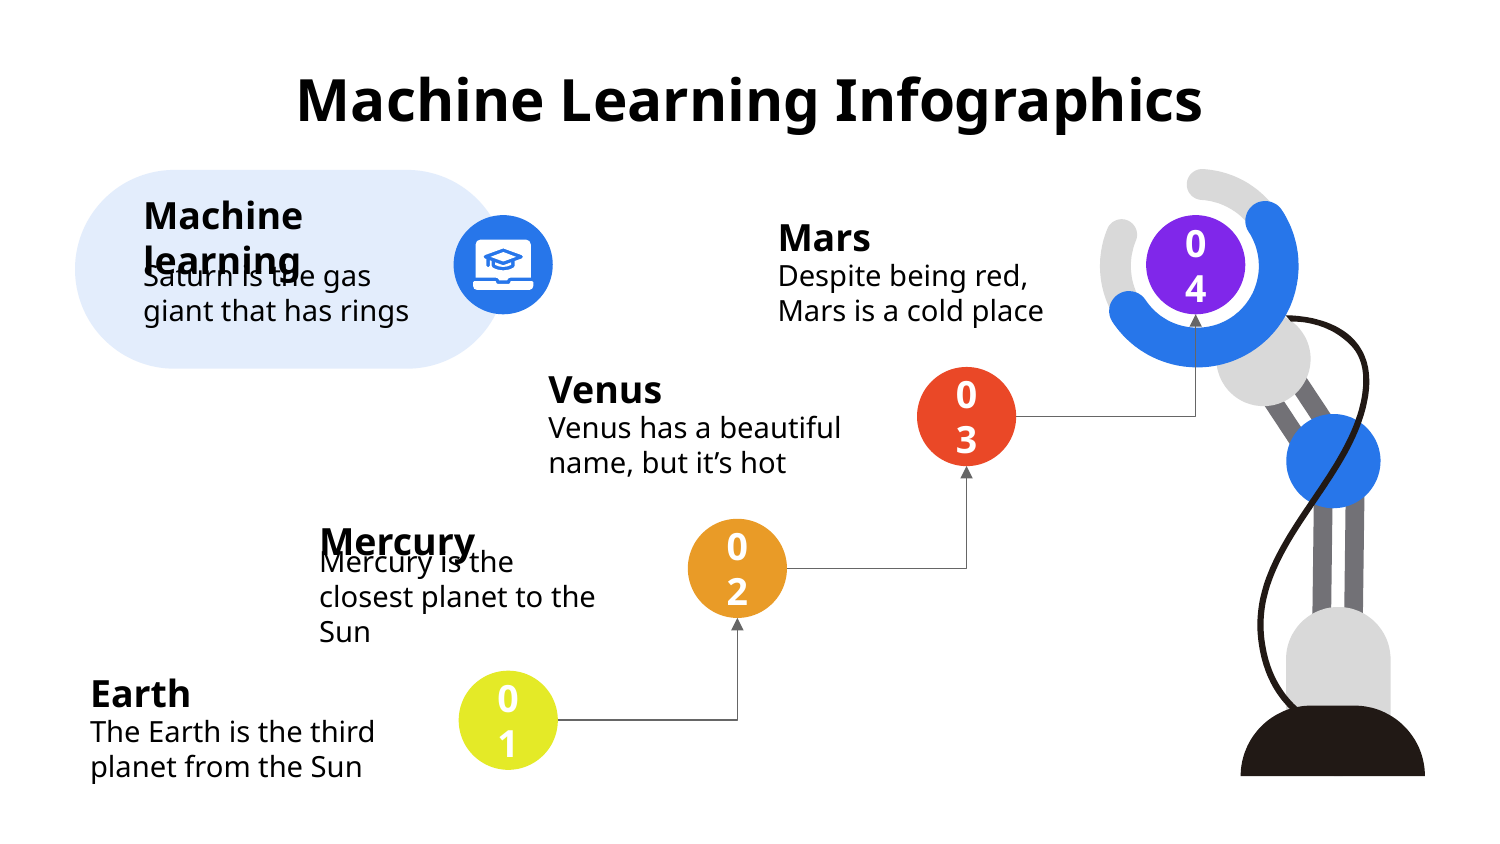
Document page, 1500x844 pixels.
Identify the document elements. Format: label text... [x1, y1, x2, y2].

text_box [557, 617, 738, 721]
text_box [472, 239, 534, 291]
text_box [1015, 313, 1196, 417]
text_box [786, 465, 967, 569]
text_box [74, 169, 553, 369]
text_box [1099, 168, 1426, 777]
title Machine Learning Infographics [75, 67, 1425, 129]
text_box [303, 513, 788, 624]
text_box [533, 361, 1017, 472]
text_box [74, 664, 558, 776]
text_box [127, 209, 454, 320]
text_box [762, 209, 1246, 320]
